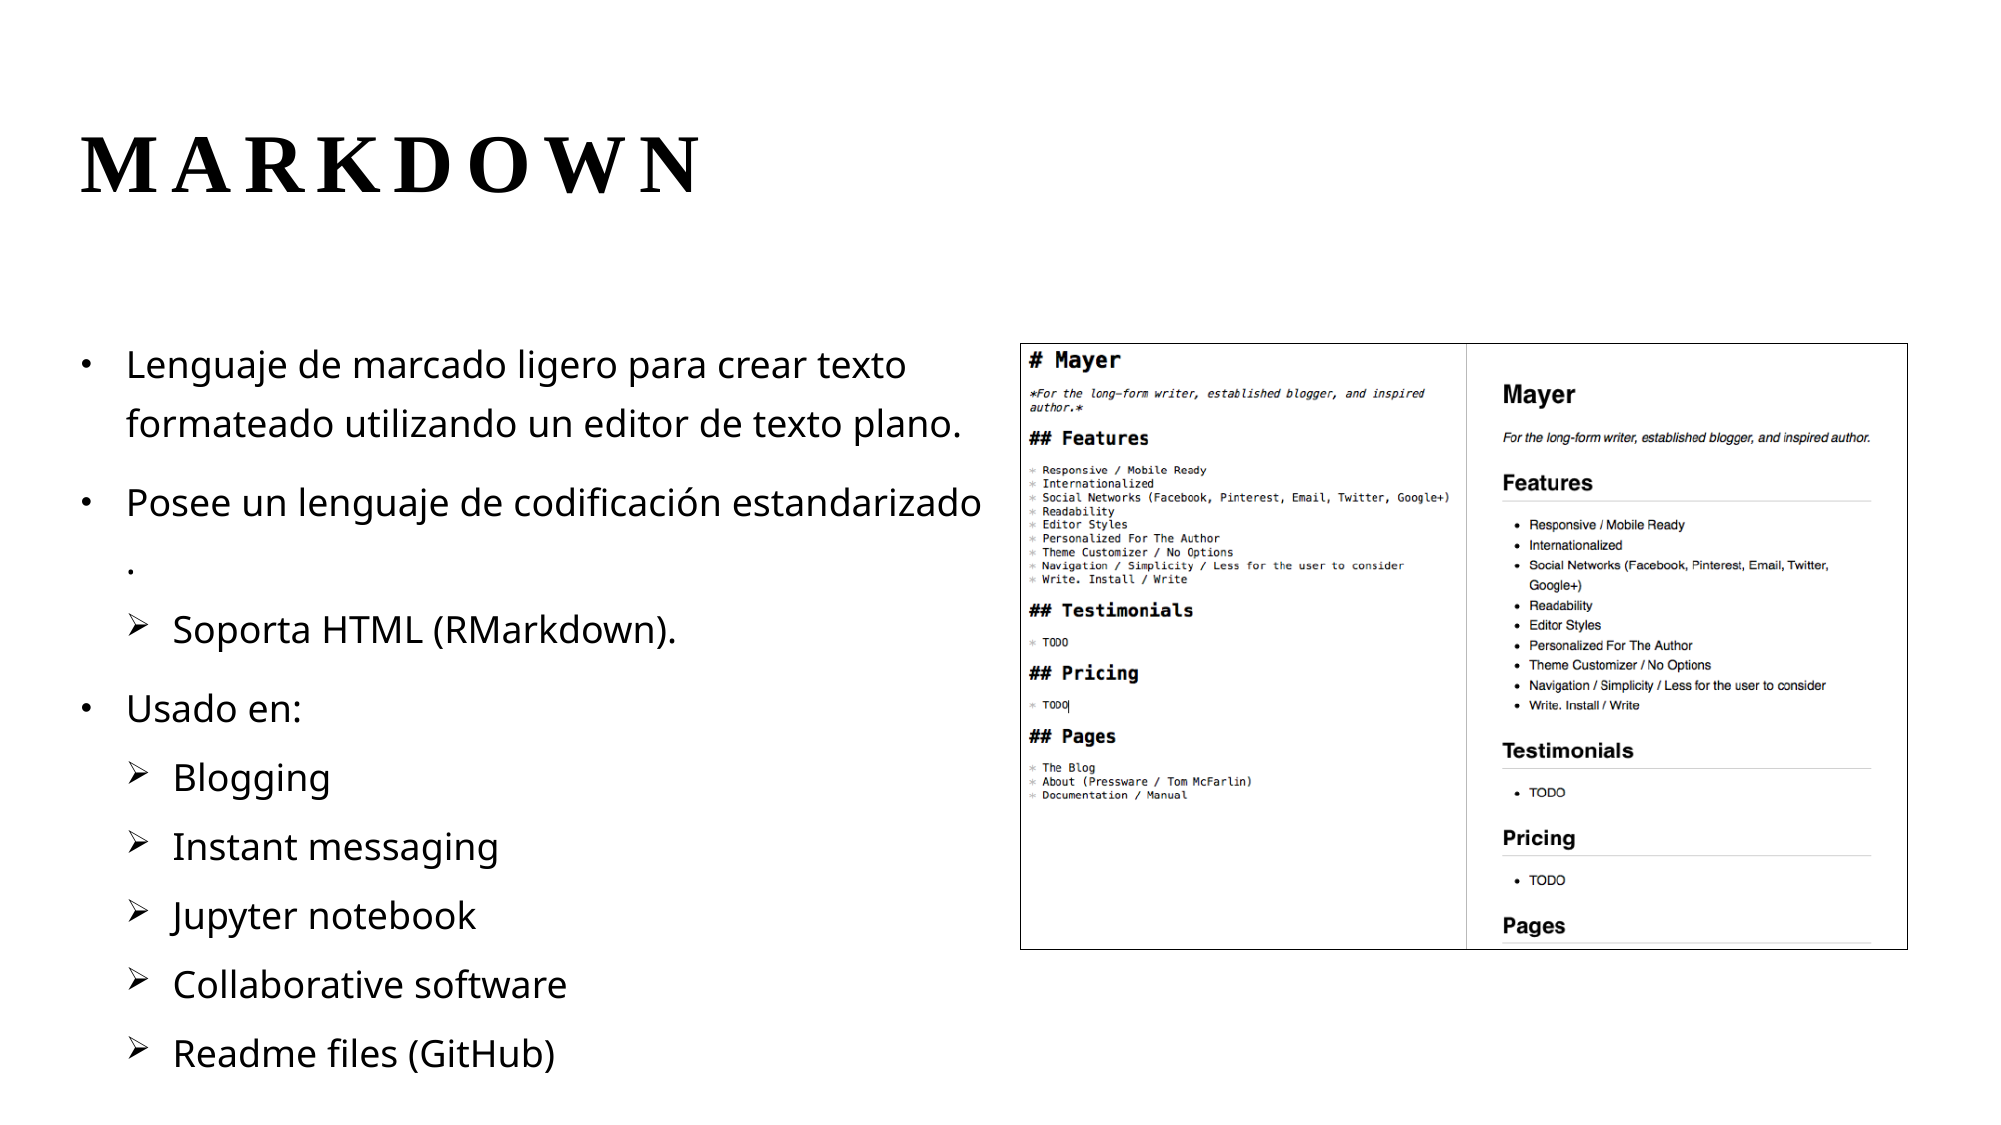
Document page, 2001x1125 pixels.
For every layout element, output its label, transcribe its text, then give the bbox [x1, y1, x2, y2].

list Lenguaje de marcado ligero para crear texto formateado utilizando un editor de texto plano. Posee un lenguaje de codificación estandarizado . Soporta HTML (RMarkdown). Usado en: Blogging Instant messaging Jupyter notebook Collaborative software Readme files (GitHub) [65, 320, 1000, 1049]
title markdown [65, 76, 1935, 217]
picture [1020, 343, 1908, 950]
